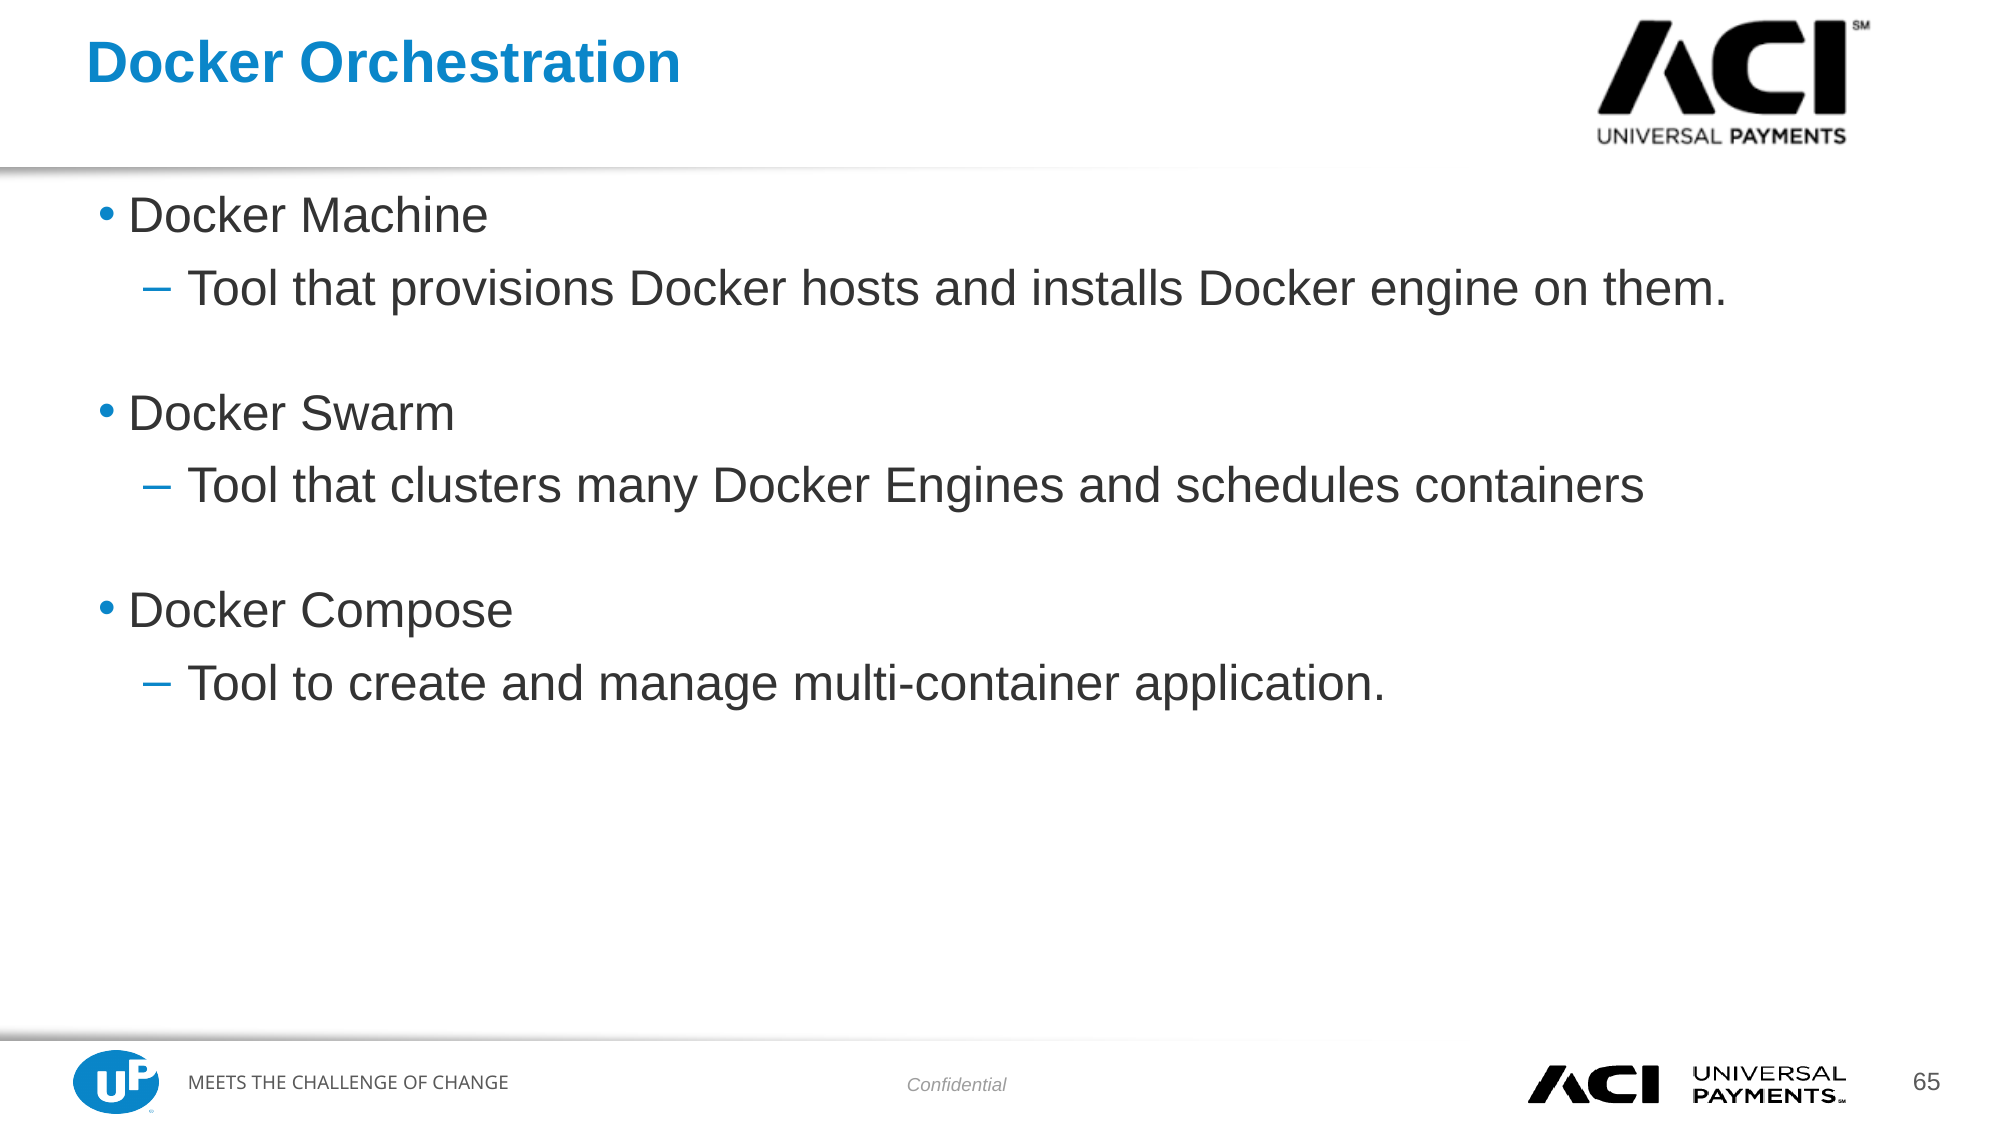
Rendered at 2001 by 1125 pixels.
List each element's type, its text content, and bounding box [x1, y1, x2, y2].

picture [0, 167, 2000, 216]
picture [1595, 13, 1872, 152]
list Docker Machine Tool that provisions Docker hosts and installs Docker engine on them. Docker Swarm Tool that clusters many Docker Engines and schedules containers Docker Compose Tool to create and manage multi-container application. [83, 175, 1842, 1035]
title Docker Orchestration [71, 13, 1594, 105]
picture [0, 991, 2001, 1125]
